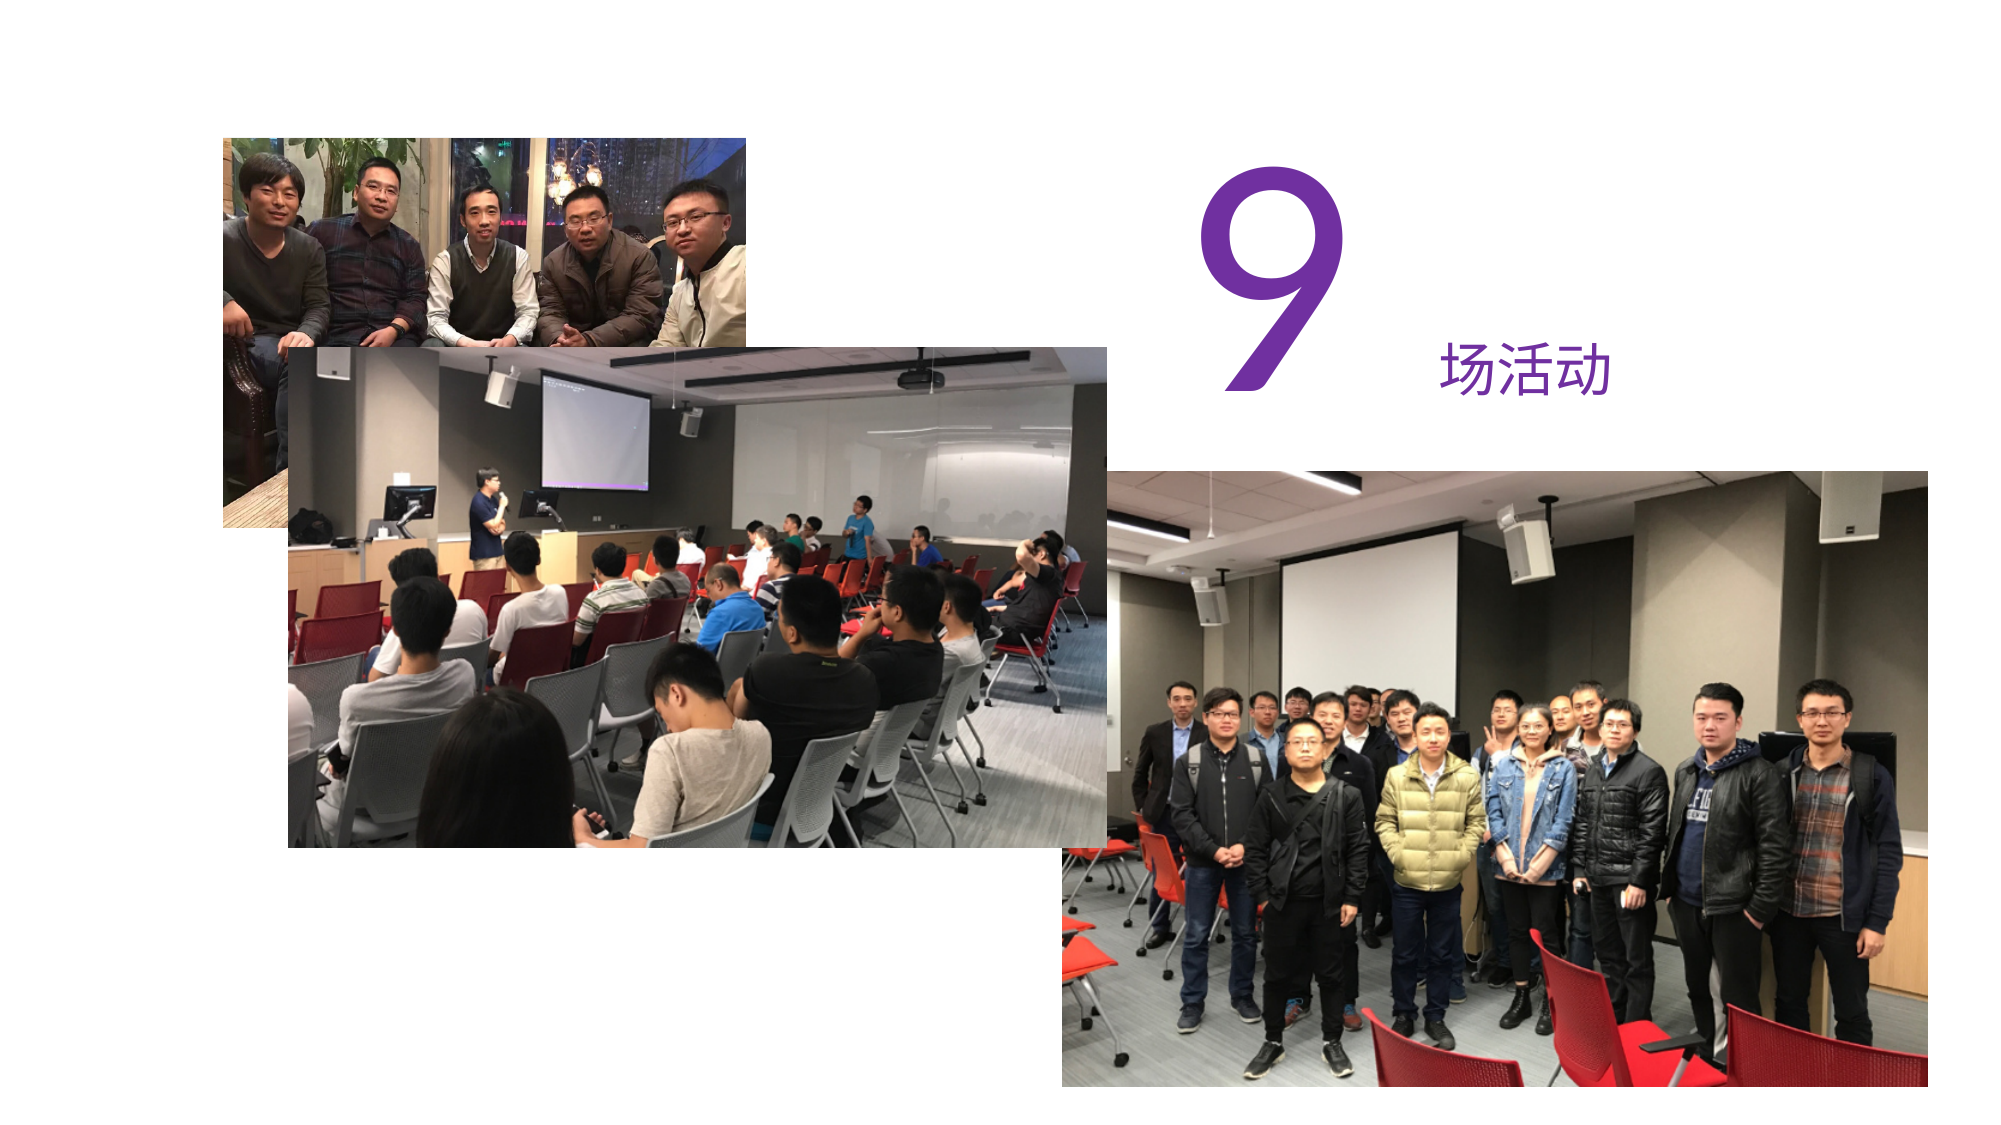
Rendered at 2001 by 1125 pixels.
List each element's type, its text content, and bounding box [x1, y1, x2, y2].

text_box 9场活动 [1165, 37, 1628, 468]
picture [223, 137, 1928, 1088]
